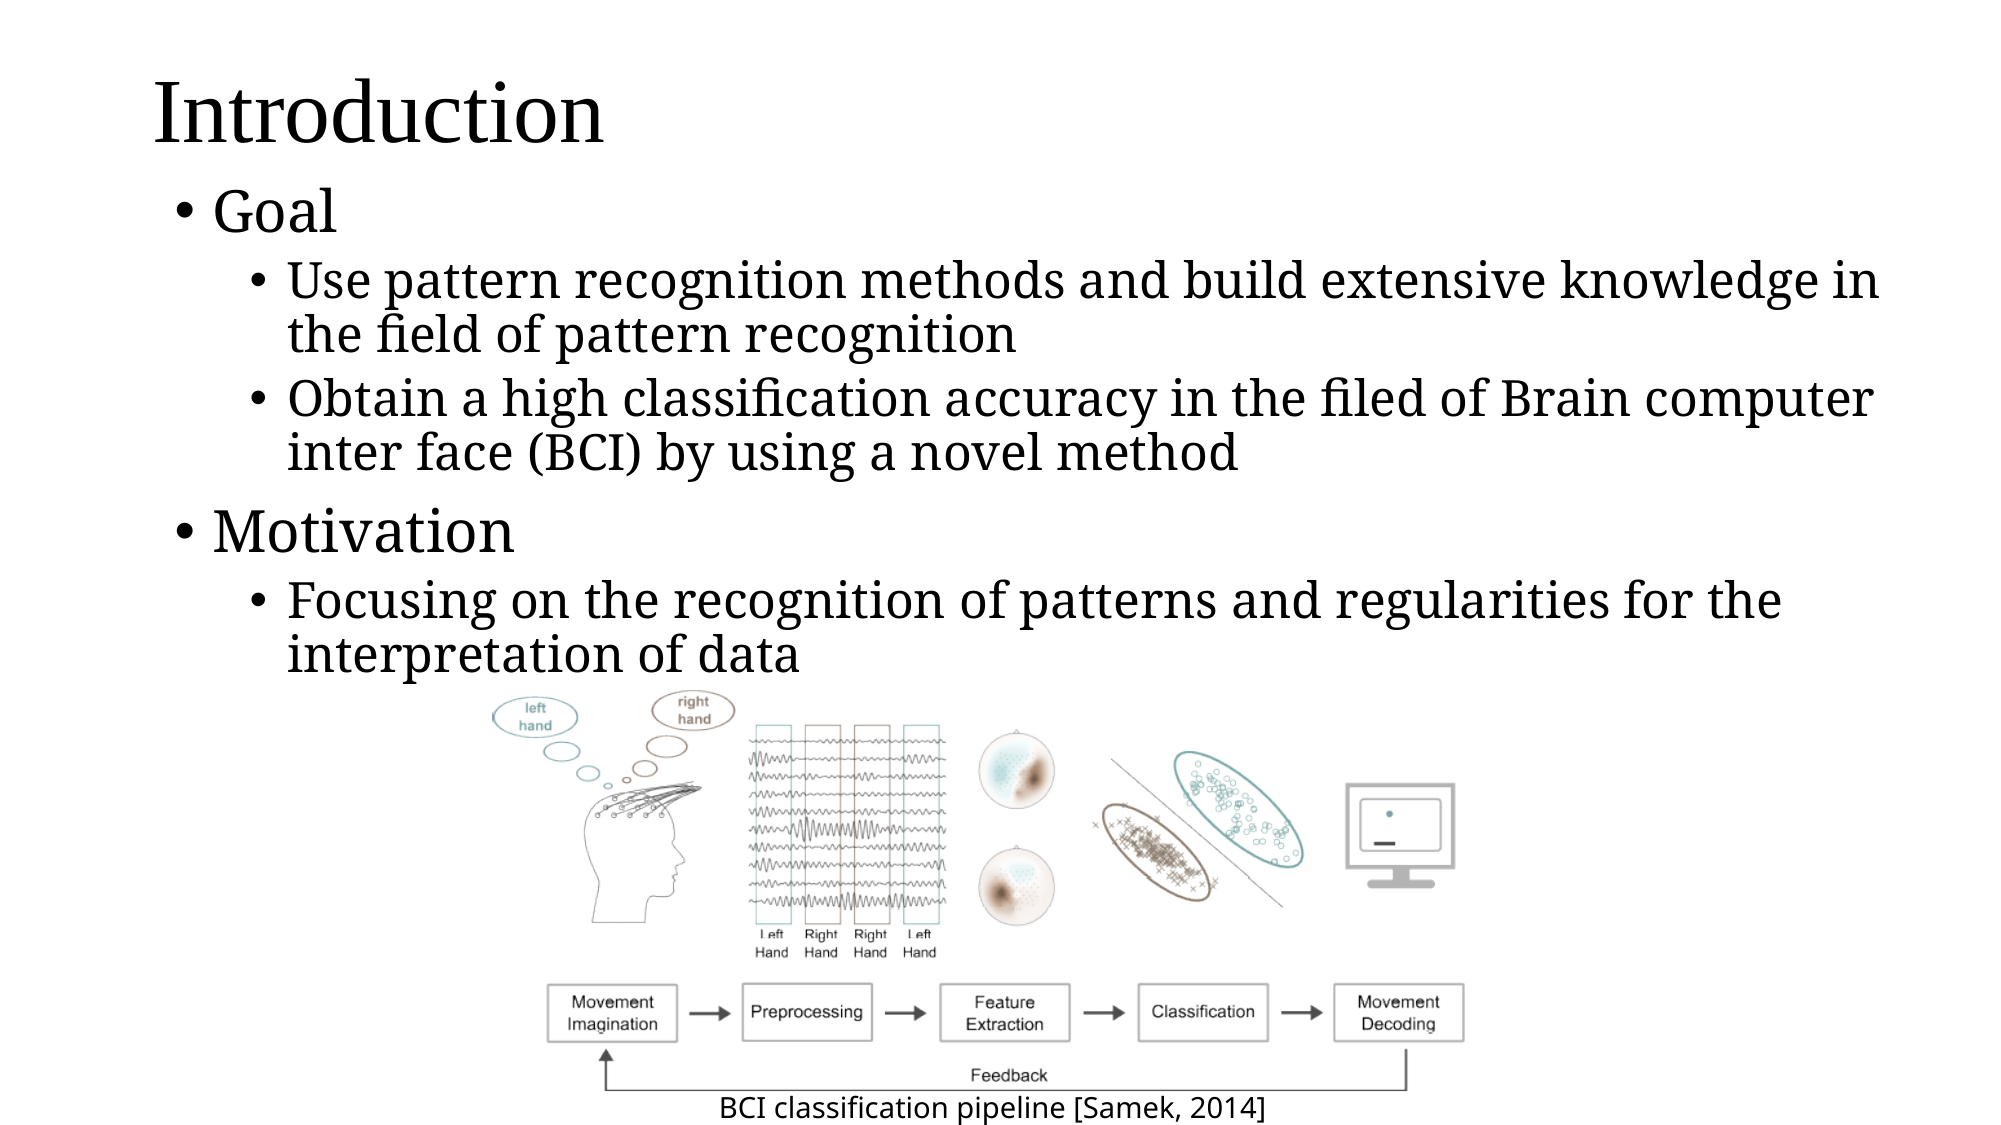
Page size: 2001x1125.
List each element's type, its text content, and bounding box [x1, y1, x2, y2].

list Goal Use pattern recognition methods and build extensive knowledge in the field of pattern recognition Obtain a high classification accuracy in the filed of Brain computer inter face (BCI) by using a novel method Motivation Focusing on the recognition of patterns and regularities for the interpretation of data [159, 174, 1949, 888]
text_box BCI classification pipeline [Samek, 2014] [704, 1103, 1448, 1125]
title Introduction [137, 3, 1863, 222]
picture [482, 676, 1487, 1103]
